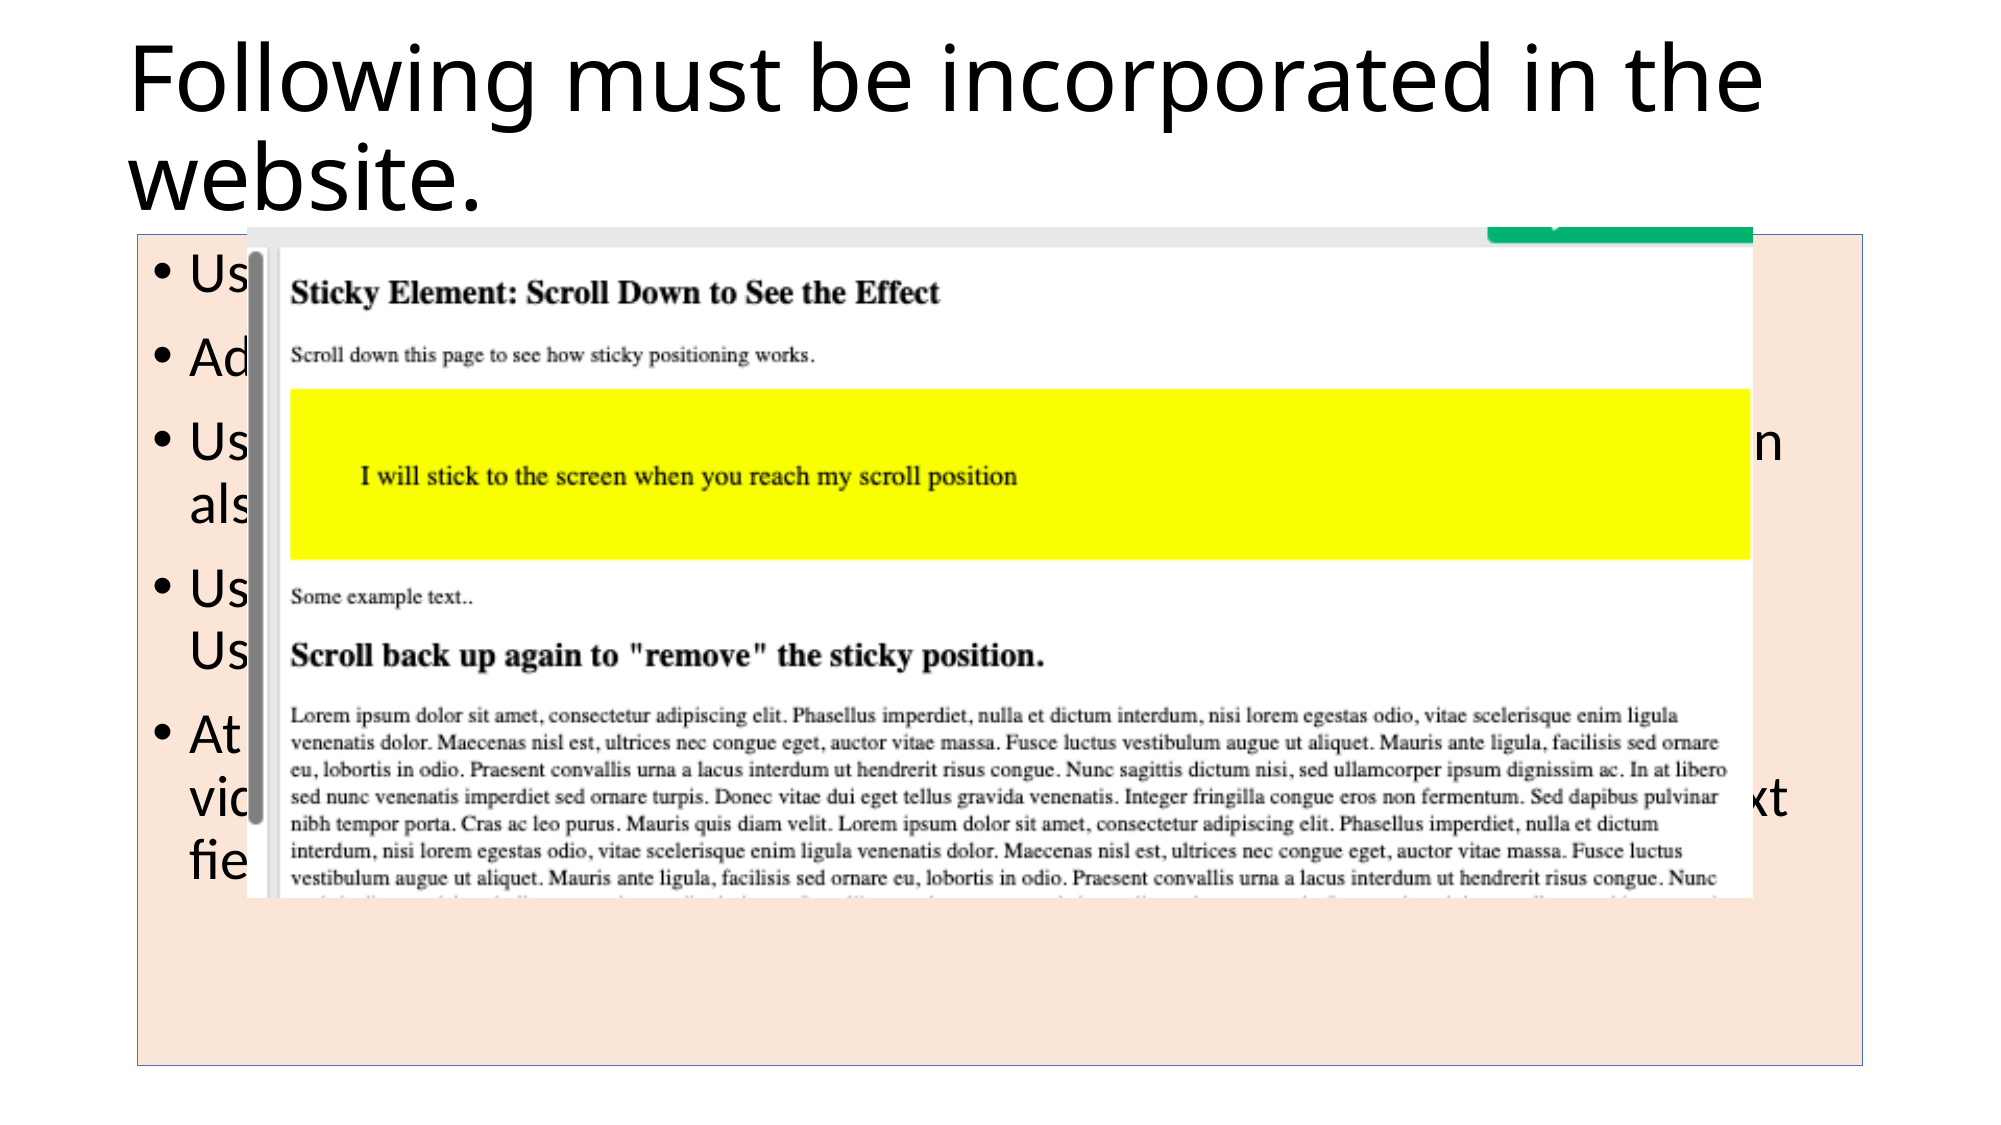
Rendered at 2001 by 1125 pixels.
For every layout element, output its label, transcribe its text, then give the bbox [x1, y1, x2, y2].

title Following must be incorporated in the website. [112, 22, 1928, 240]
list Use padding for all four sides in any one of the webpage. Add scrolling in the website and use the sticky position property. Use float property to adjust image within a paragraph.(Hint-you can also use overflow property) Use Grid boxes to insert text.(Hint- Use flexbox if needed). Use the concept of external CSS for styling your webpage. At least one of the of the webpages must contain lists, embedded video, table, hyperlink, and a form with all types of buttons and text fields. [137, 234, 1863, 1066]
picture [247, 227, 1753, 898]
